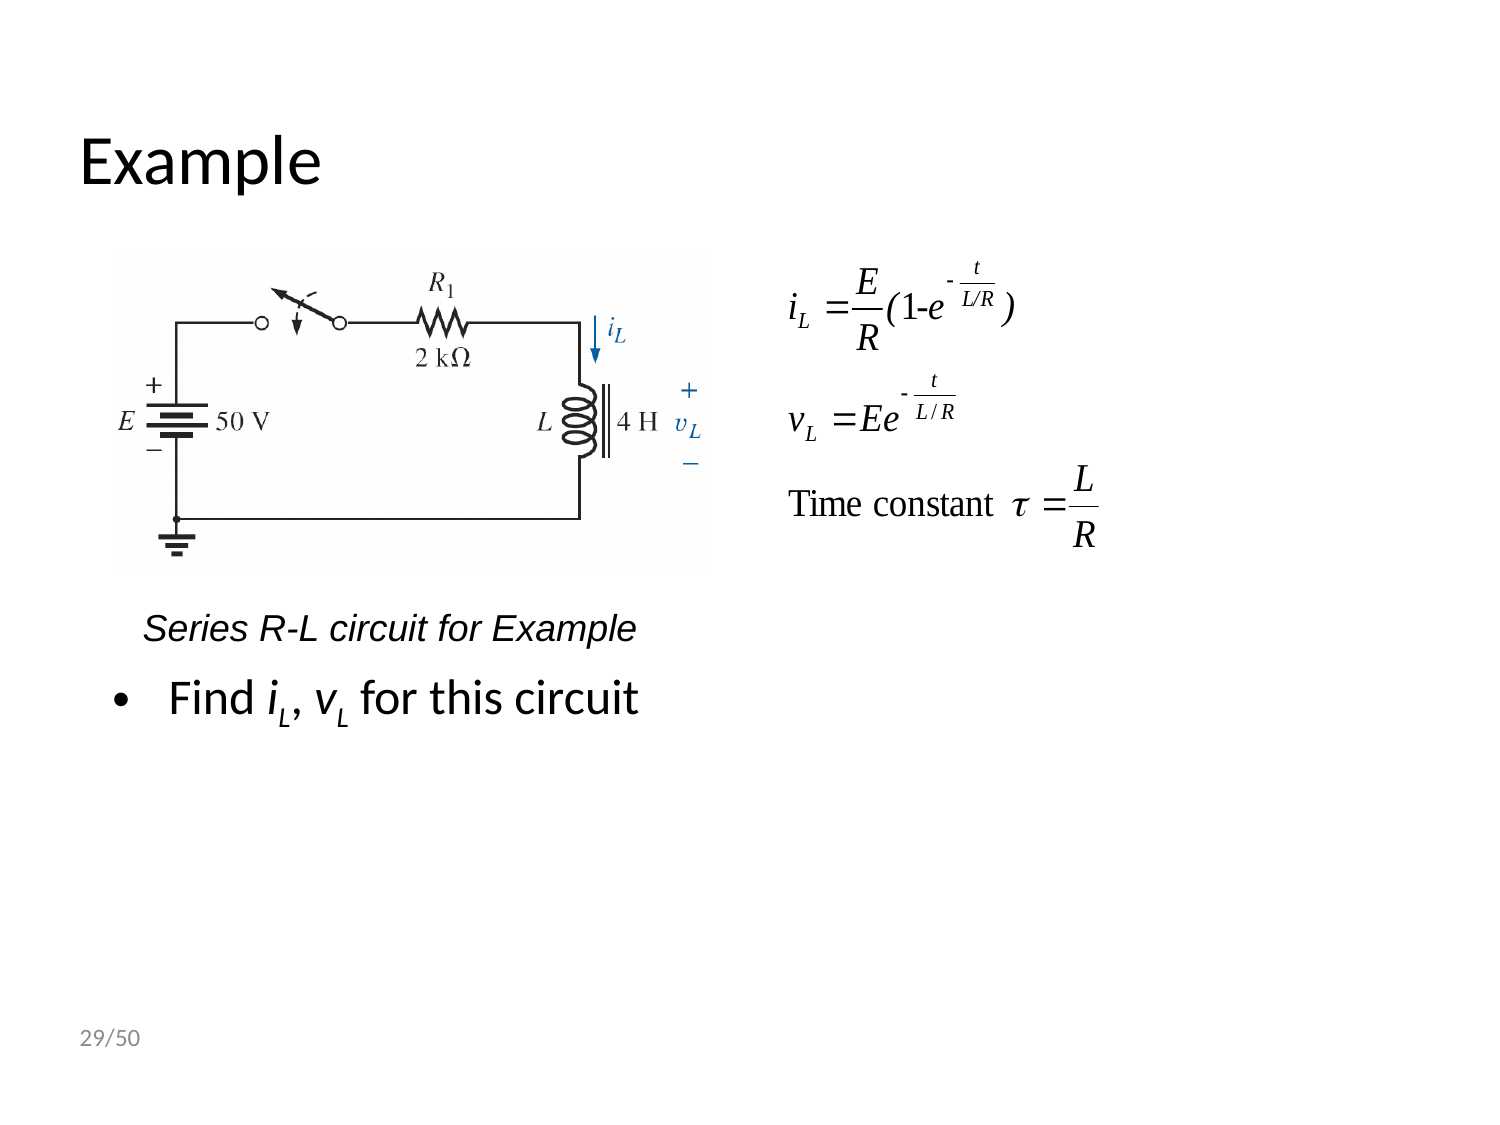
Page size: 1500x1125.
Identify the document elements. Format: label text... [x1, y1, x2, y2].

list Find iL, vL for this circuit [97, 657, 1371, 817]
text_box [782, 247, 1107, 557]
slide_number 29/50 [64, 1006, 415, 1067]
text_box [117, 247, 712, 658]
title Example [64, 99, 1338, 213]
